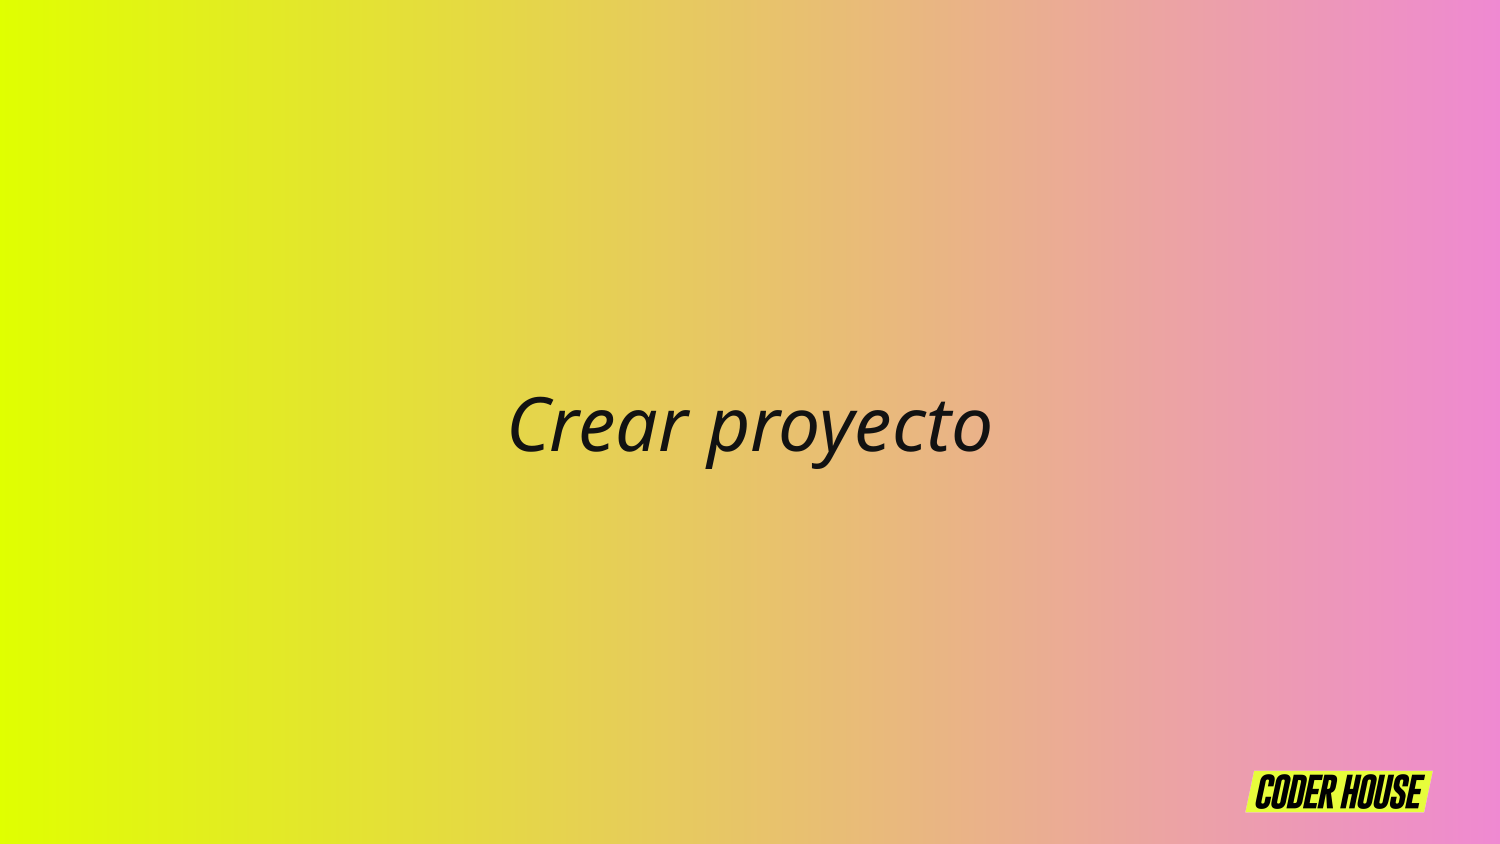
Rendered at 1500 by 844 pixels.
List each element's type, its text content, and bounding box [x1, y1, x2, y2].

picture [1241, 764, 1437, 819]
text_box Crear proyecto [229, 340, 1271, 503]
